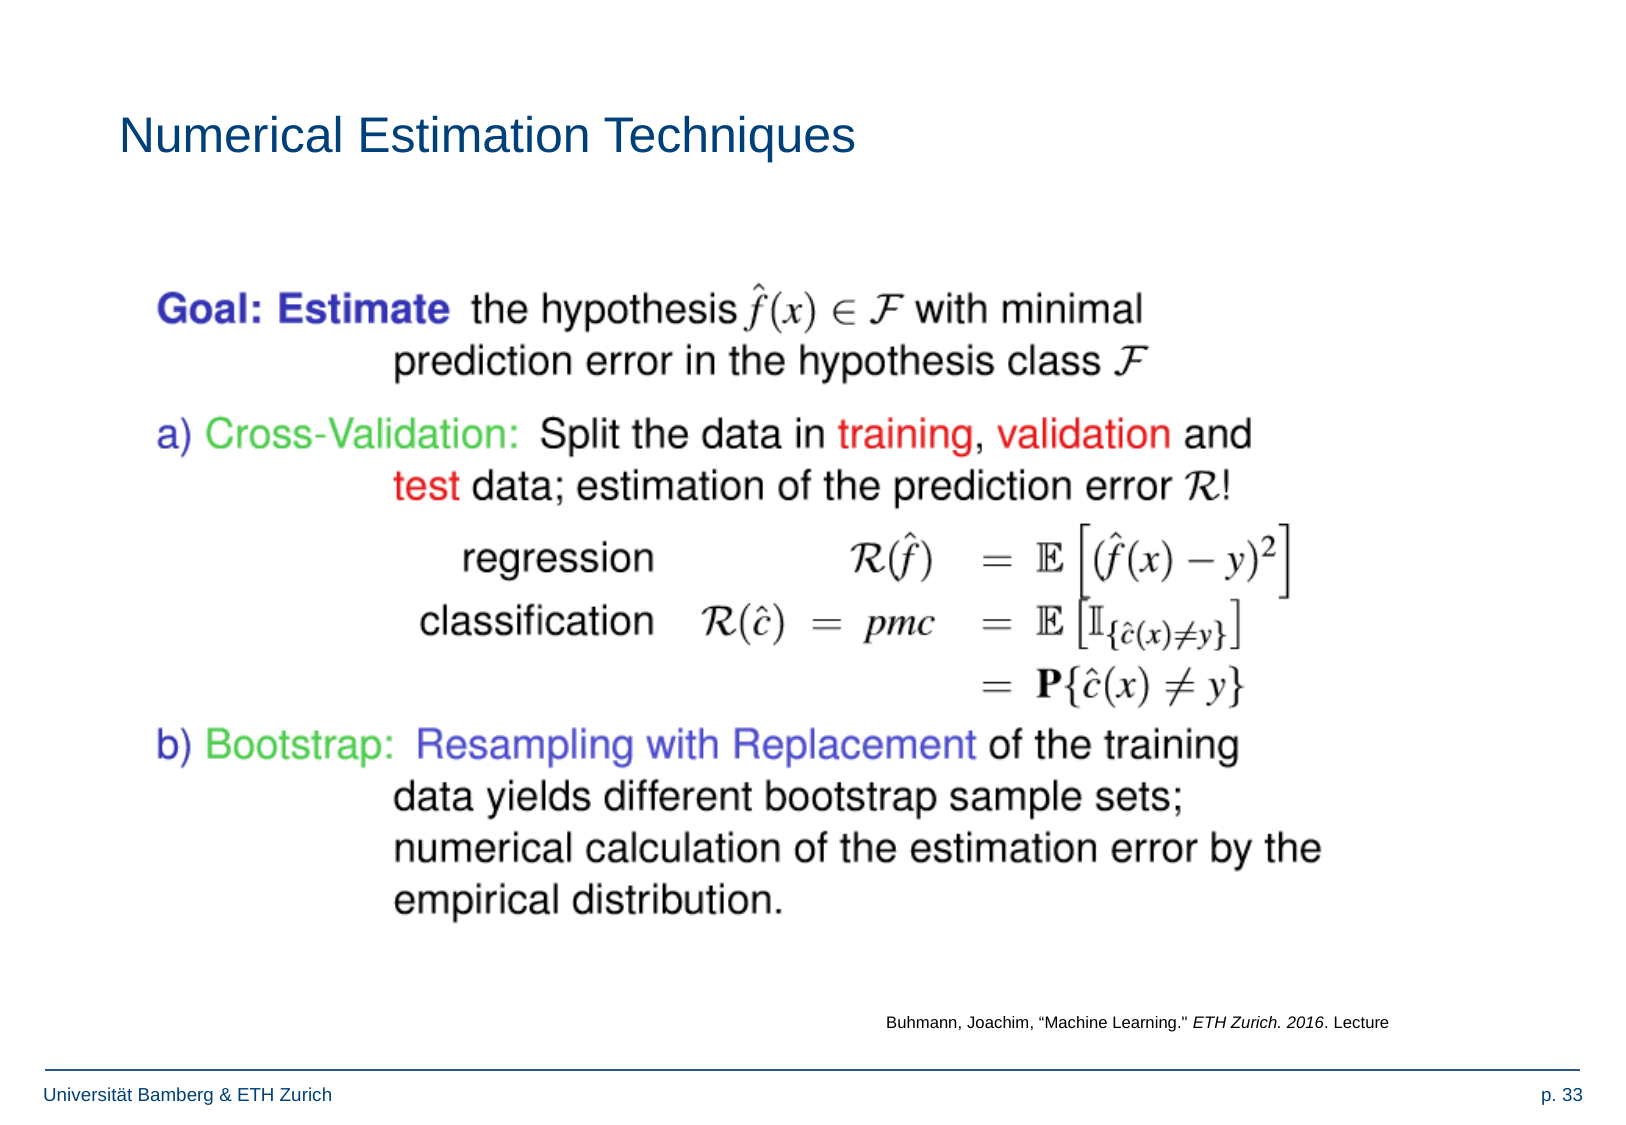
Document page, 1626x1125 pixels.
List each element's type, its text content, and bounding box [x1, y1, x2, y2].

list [103, 278, 1373, 936]
title Numerical Estimation Techniques [103, 44, 1415, 220]
text_box Buhmann, Joachim, “Machine Learning." ETH Zurich. 2016. Lecture [871, 1004, 1625, 1040]
